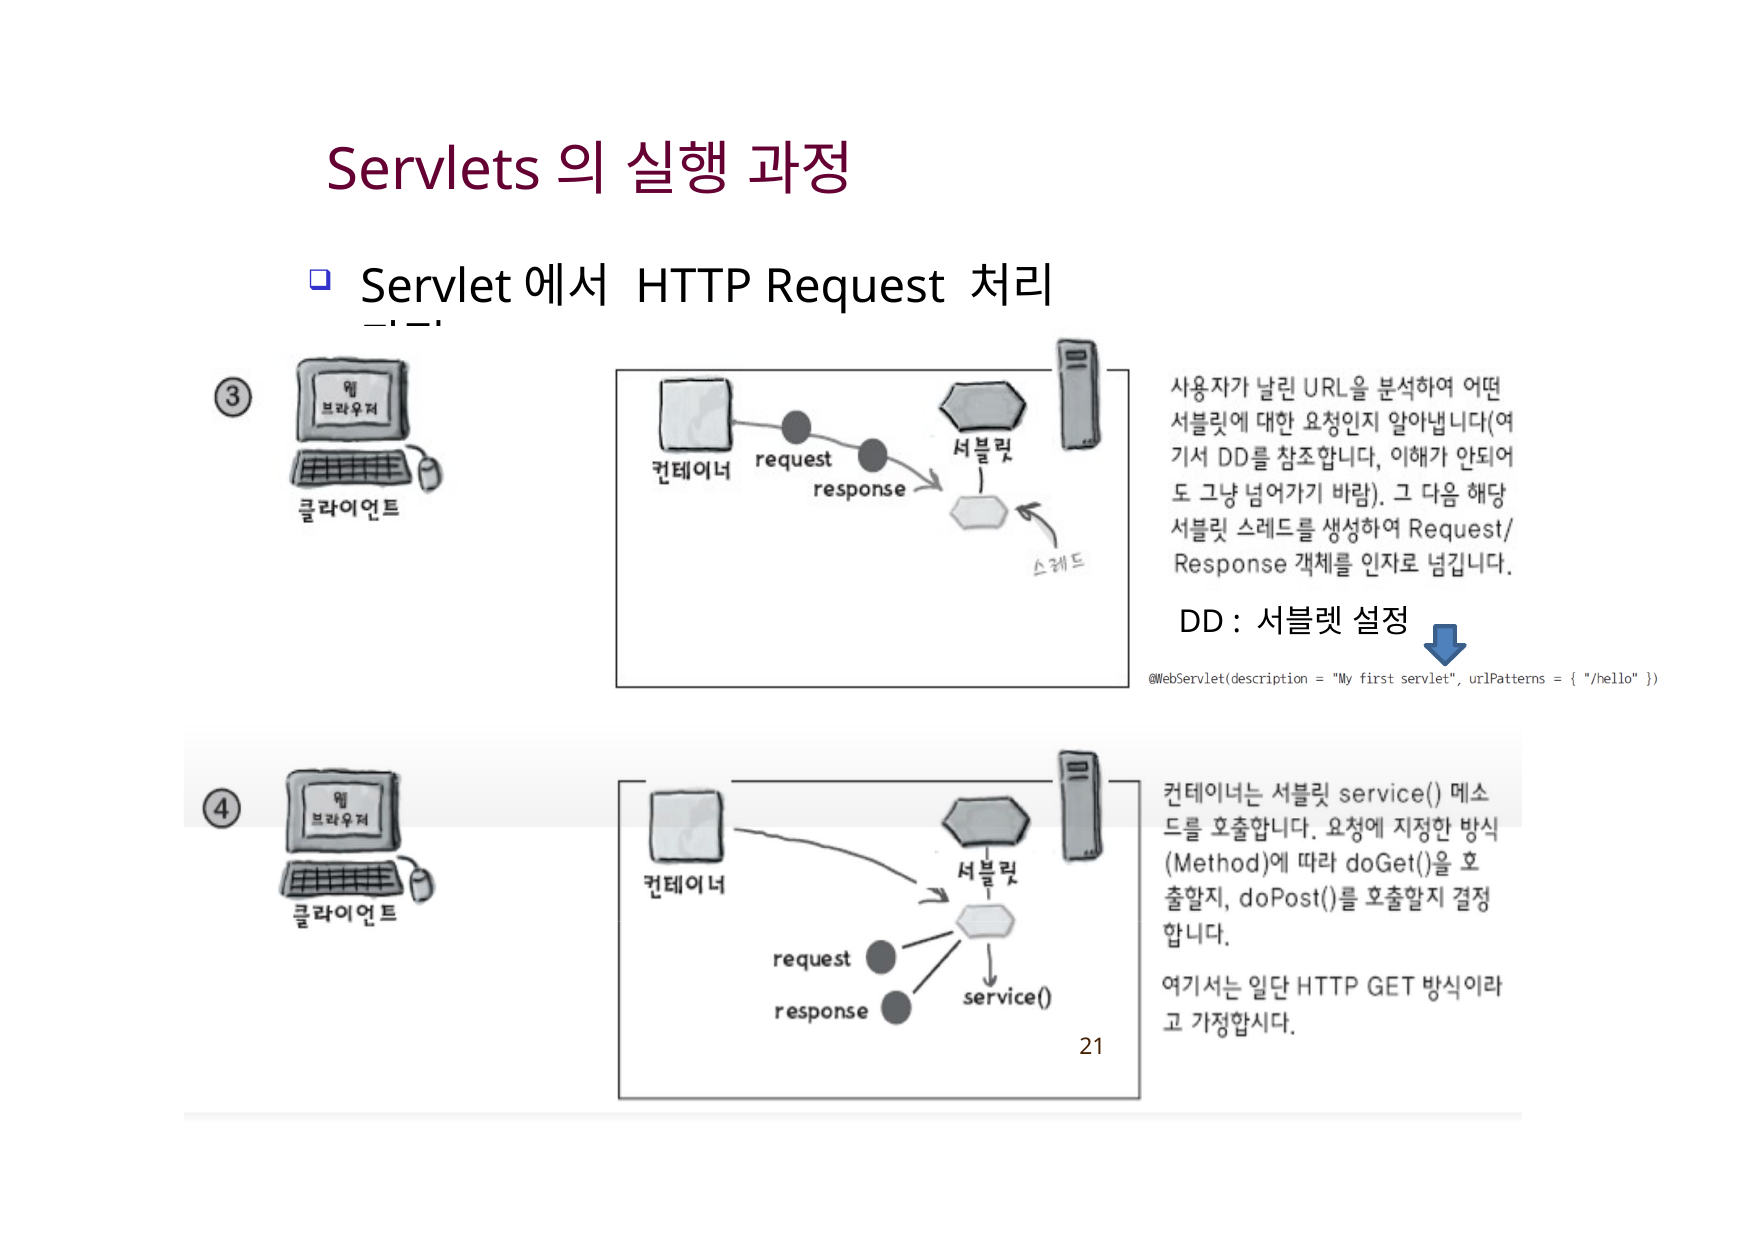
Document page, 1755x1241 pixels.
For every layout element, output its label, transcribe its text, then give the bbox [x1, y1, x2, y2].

text_box [199, 326, 1537, 718]
text_box [1394, 719, 1522, 1123]
picture [1139, 662, 1668, 695]
text_box DD : 서블렛 설정 [1176, 601, 1586, 640]
title Servlets의 실행 과정 [120, 62, 1394, 270]
text_box [1423, 624, 1467, 660]
text_box Servlet에서 HTTP Request 처리 과정 [305, 255, 1139, 326]
slide_number 21 [1063, 687, 1394, 1241]
text_box [183, 719, 1063, 1123]
